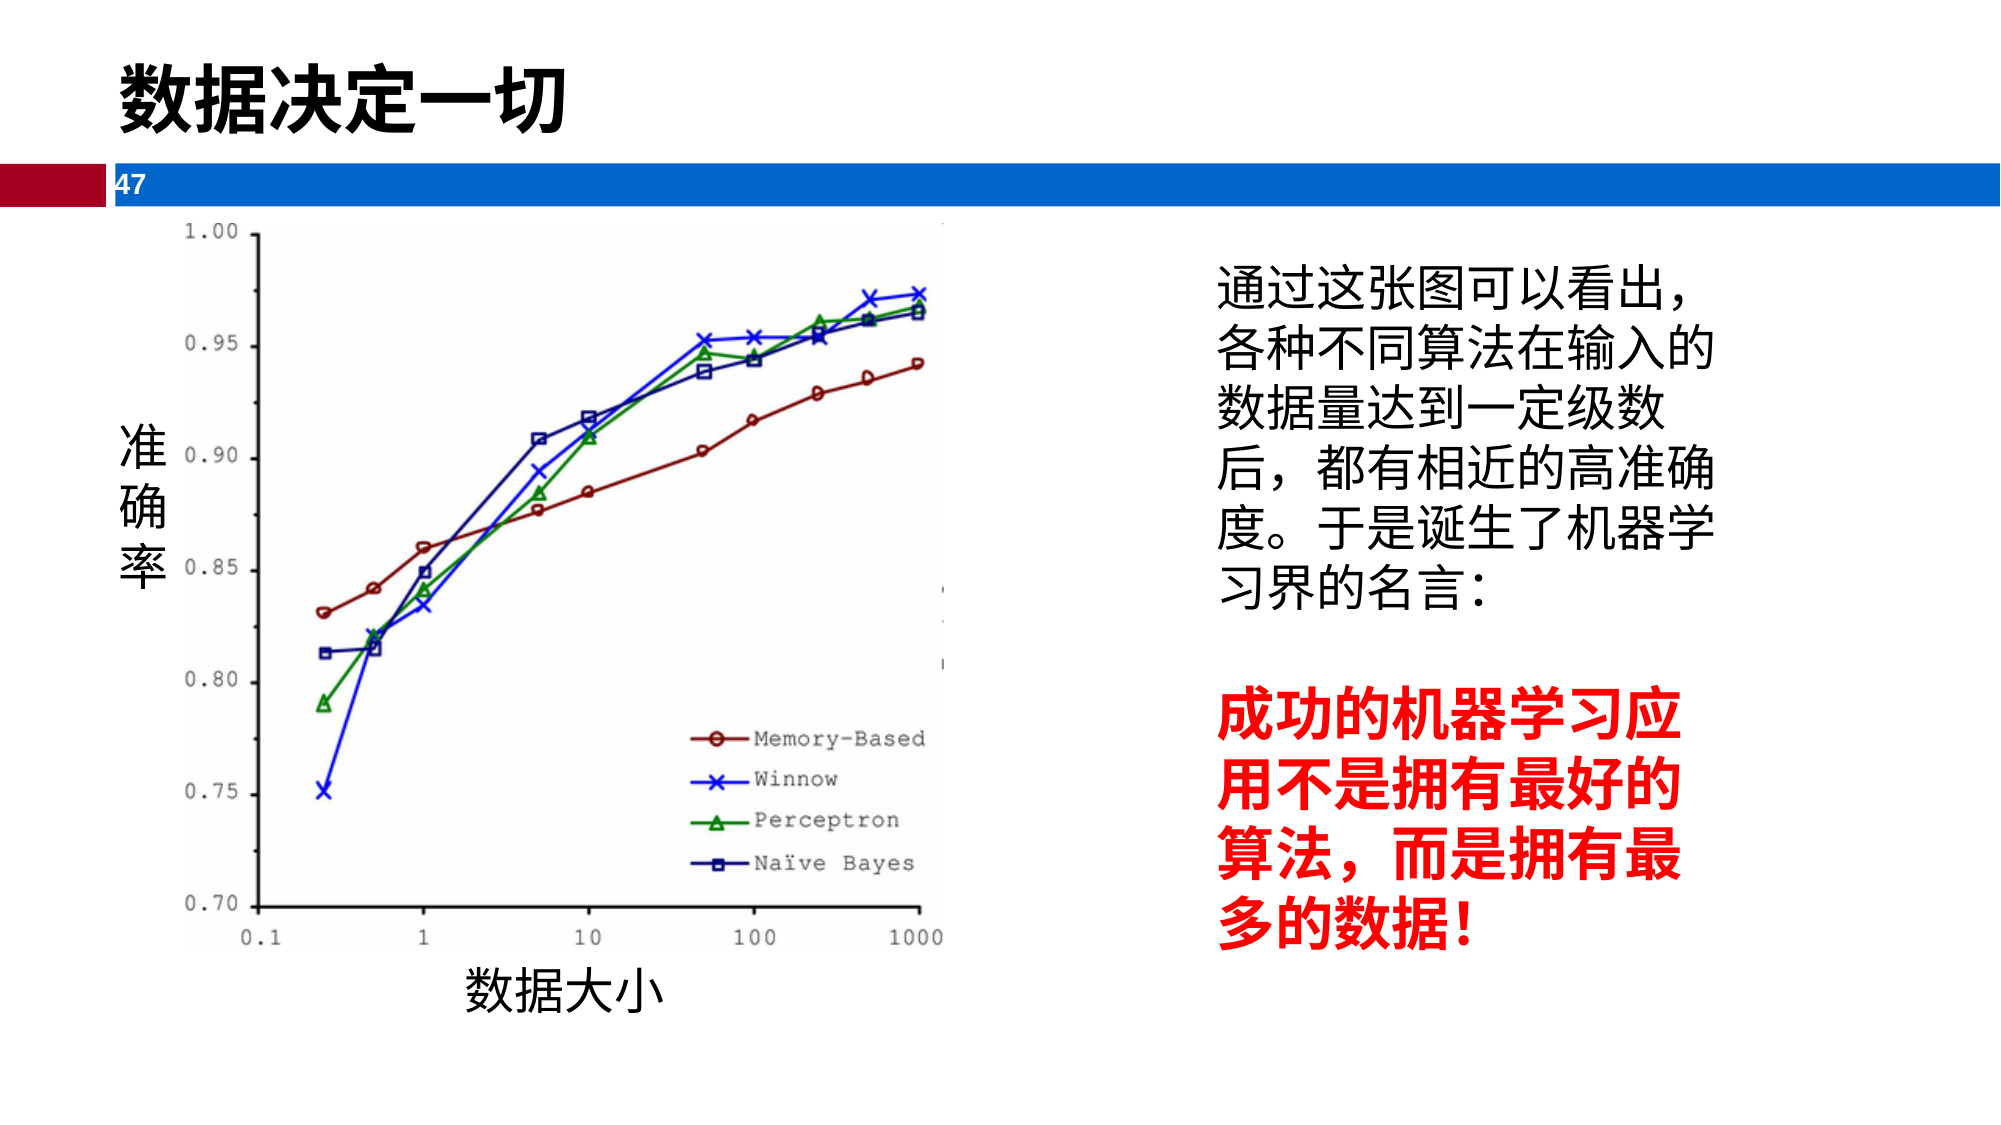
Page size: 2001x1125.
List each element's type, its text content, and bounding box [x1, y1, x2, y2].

picture [184, 222, 944, 952]
text_box 准确率 [103, 408, 169, 604]
text_box 数据大小 [449, 960, 871, 1027]
text_box 通过这张图可以看出，各种不同算法在输入的数据量达到一定级数后，都有相近的高准确度。于是诞生了机器学习界的名言： 成功的机器学习应用不是拥有最好的算法，而是拥有最多的数据！ [1202, 249, 1751, 1035]
text_box 数据决定一切 [103, 43, 1269, 241]
